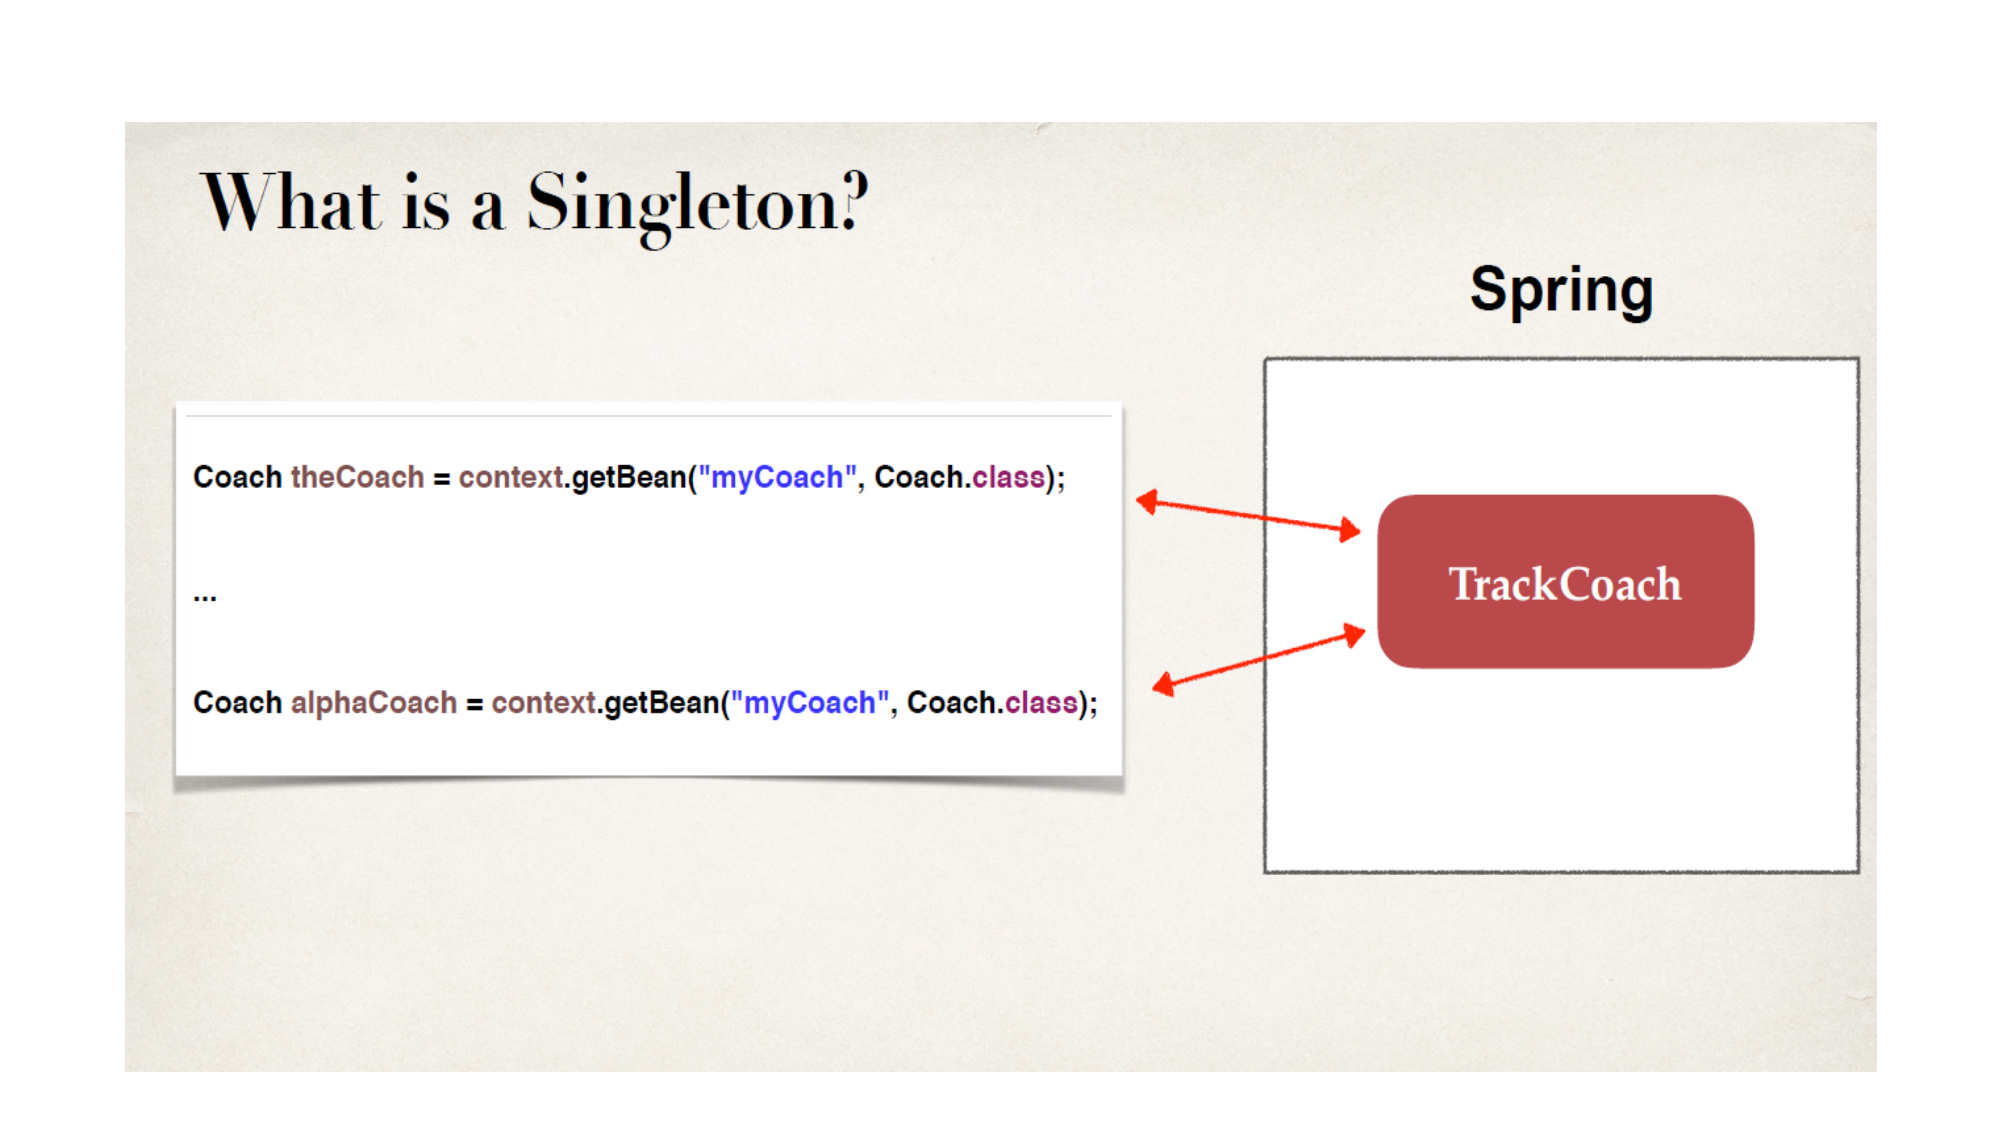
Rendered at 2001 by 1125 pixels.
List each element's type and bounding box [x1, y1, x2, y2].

picture [125, 122, 1877, 1072]
